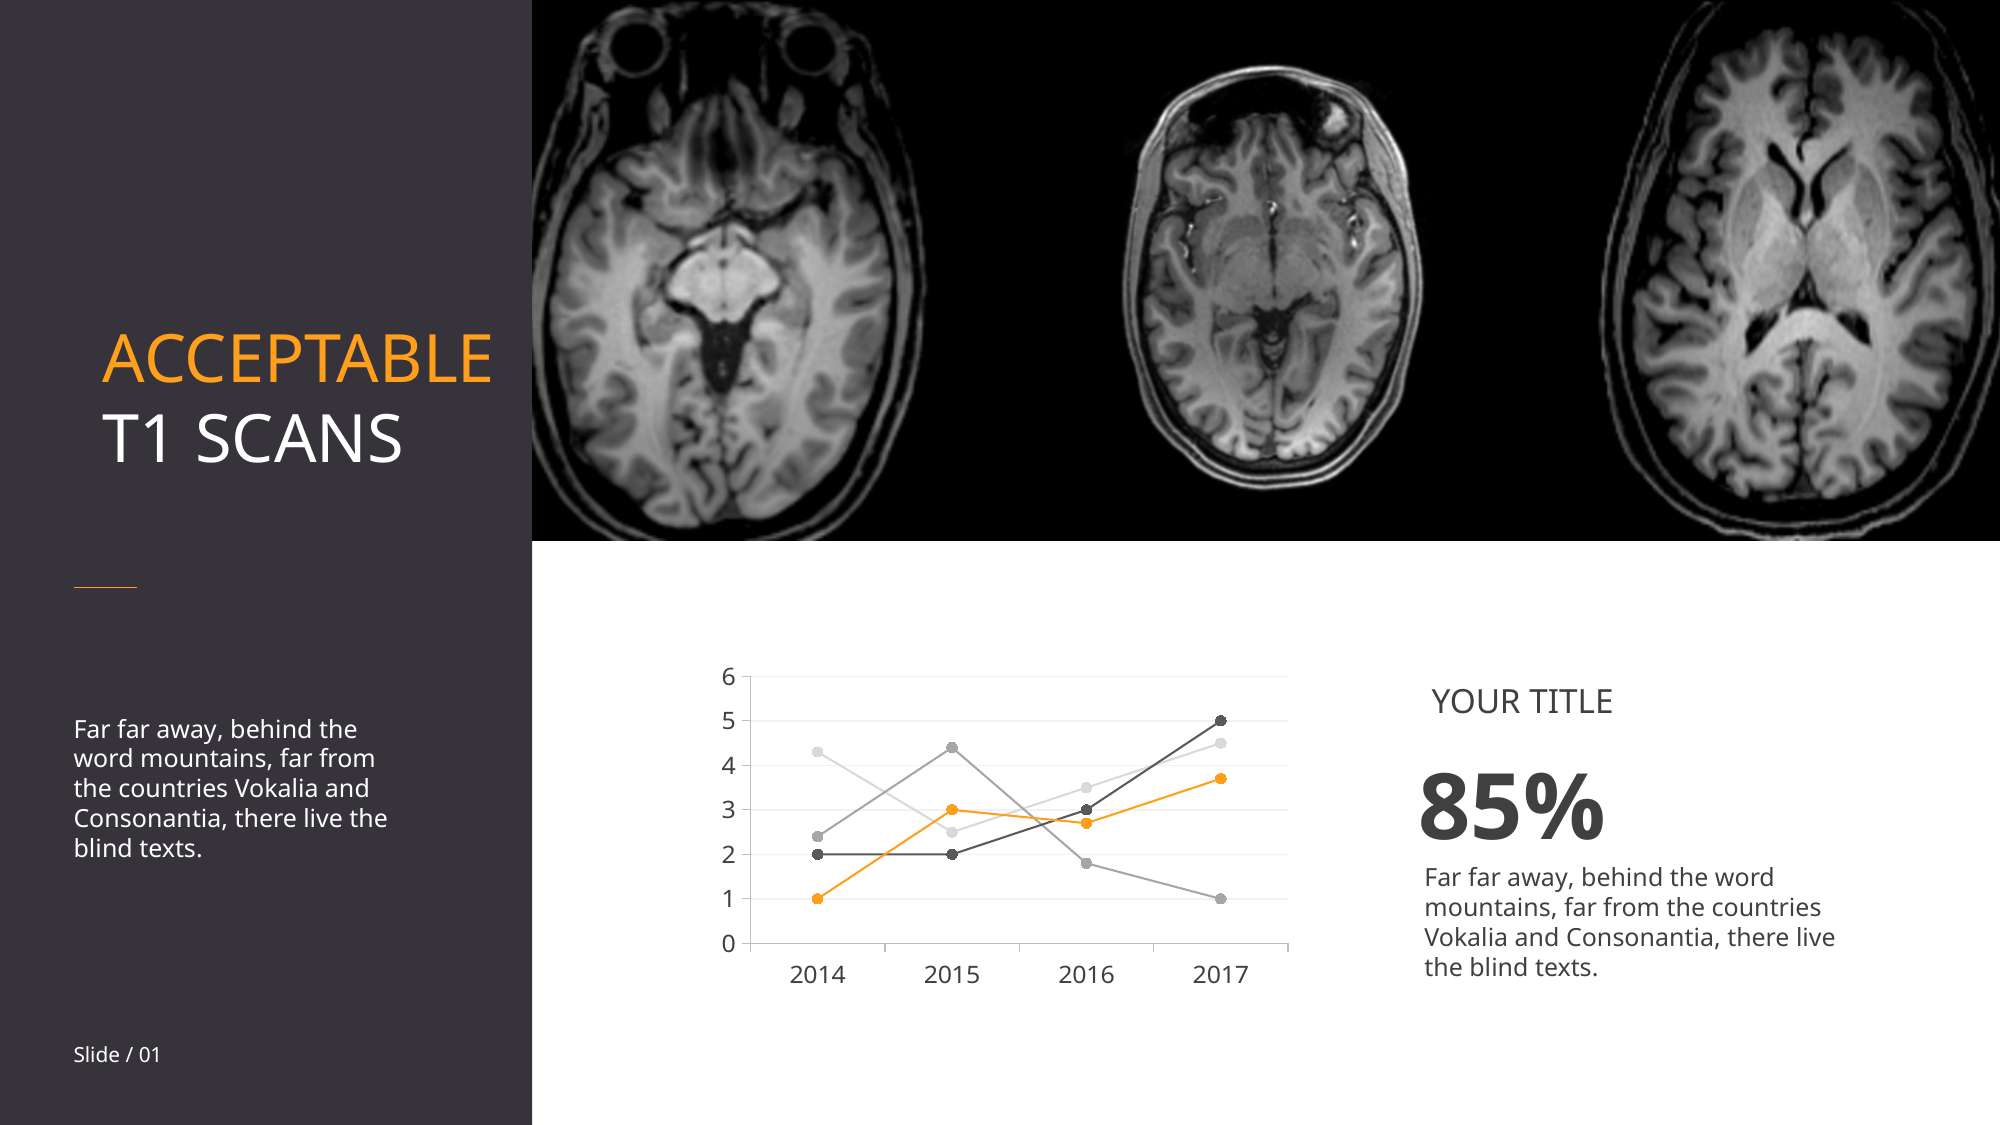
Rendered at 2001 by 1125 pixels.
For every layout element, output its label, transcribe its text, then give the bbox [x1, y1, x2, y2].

text_box Far far away, behind the word mountains, far from the countries Vokalia and Consonantia, there live the blind texts. [58, 705, 406, 871]
text_box [0, 0, 533, 1125]
text_box Slide / 01 [58, 1033, 178, 1074]
chart [721, 656, 1298, 991]
picture [532, 0, 2000, 541]
text_box 85% [1403, 740, 1621, 865]
text_box Far far away, behind the word mountains, far from the countries Vokalia and Consonantia, there live the blind texts. [1409, 854, 1865, 989]
text_box ACCEPTABLE T1 SCANS [88, 308, 511, 484]
text_box YOUR TITLE [1416, 672, 1629, 728]
